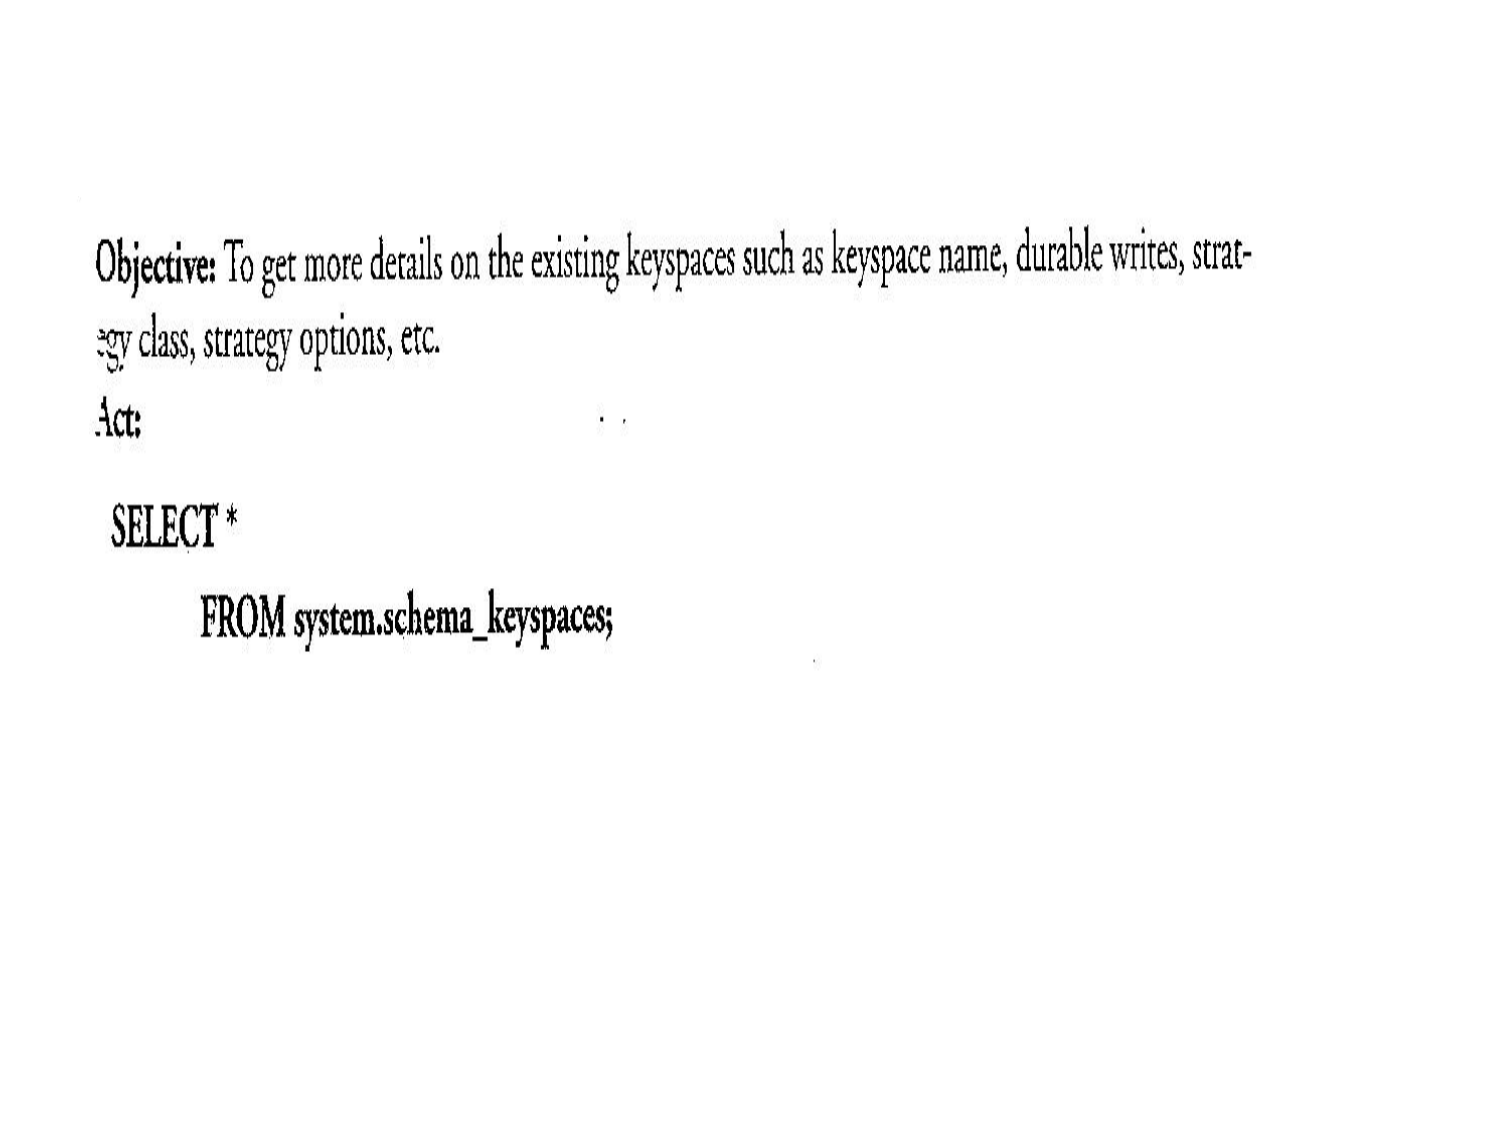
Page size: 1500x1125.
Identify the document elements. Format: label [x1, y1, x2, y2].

picture [76, 195, 1365, 787]
